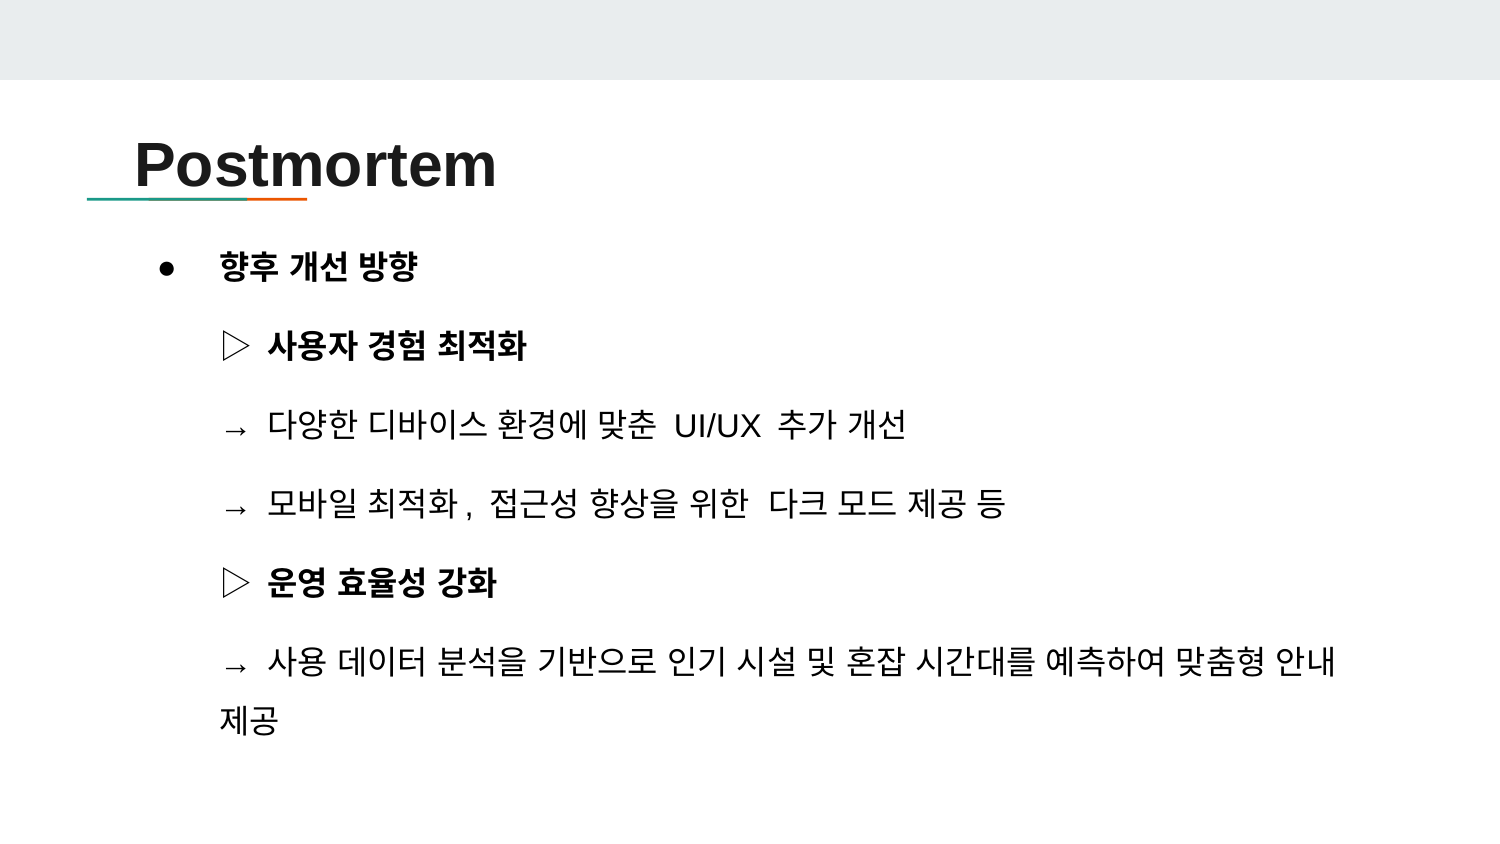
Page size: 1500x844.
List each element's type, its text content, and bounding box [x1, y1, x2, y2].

title Postmortem [119, 97, 1381, 186]
list 향후 개선 방향 ▷ 사용자 경험 최적화 → 다양한 디바이스 환경에 맞춘 UI/UX 추가 개선 → 모바일 최적화, 접근성 향상을 위한 다크 모드 제공 등 ▷ 운영 효율성 강화 → 사용 데이터 분석을 기반으로 인기 시설 및 혼잡 시간대를 예측하여 맞춤형 안내 제공 [119, 212, 1381, 758]
